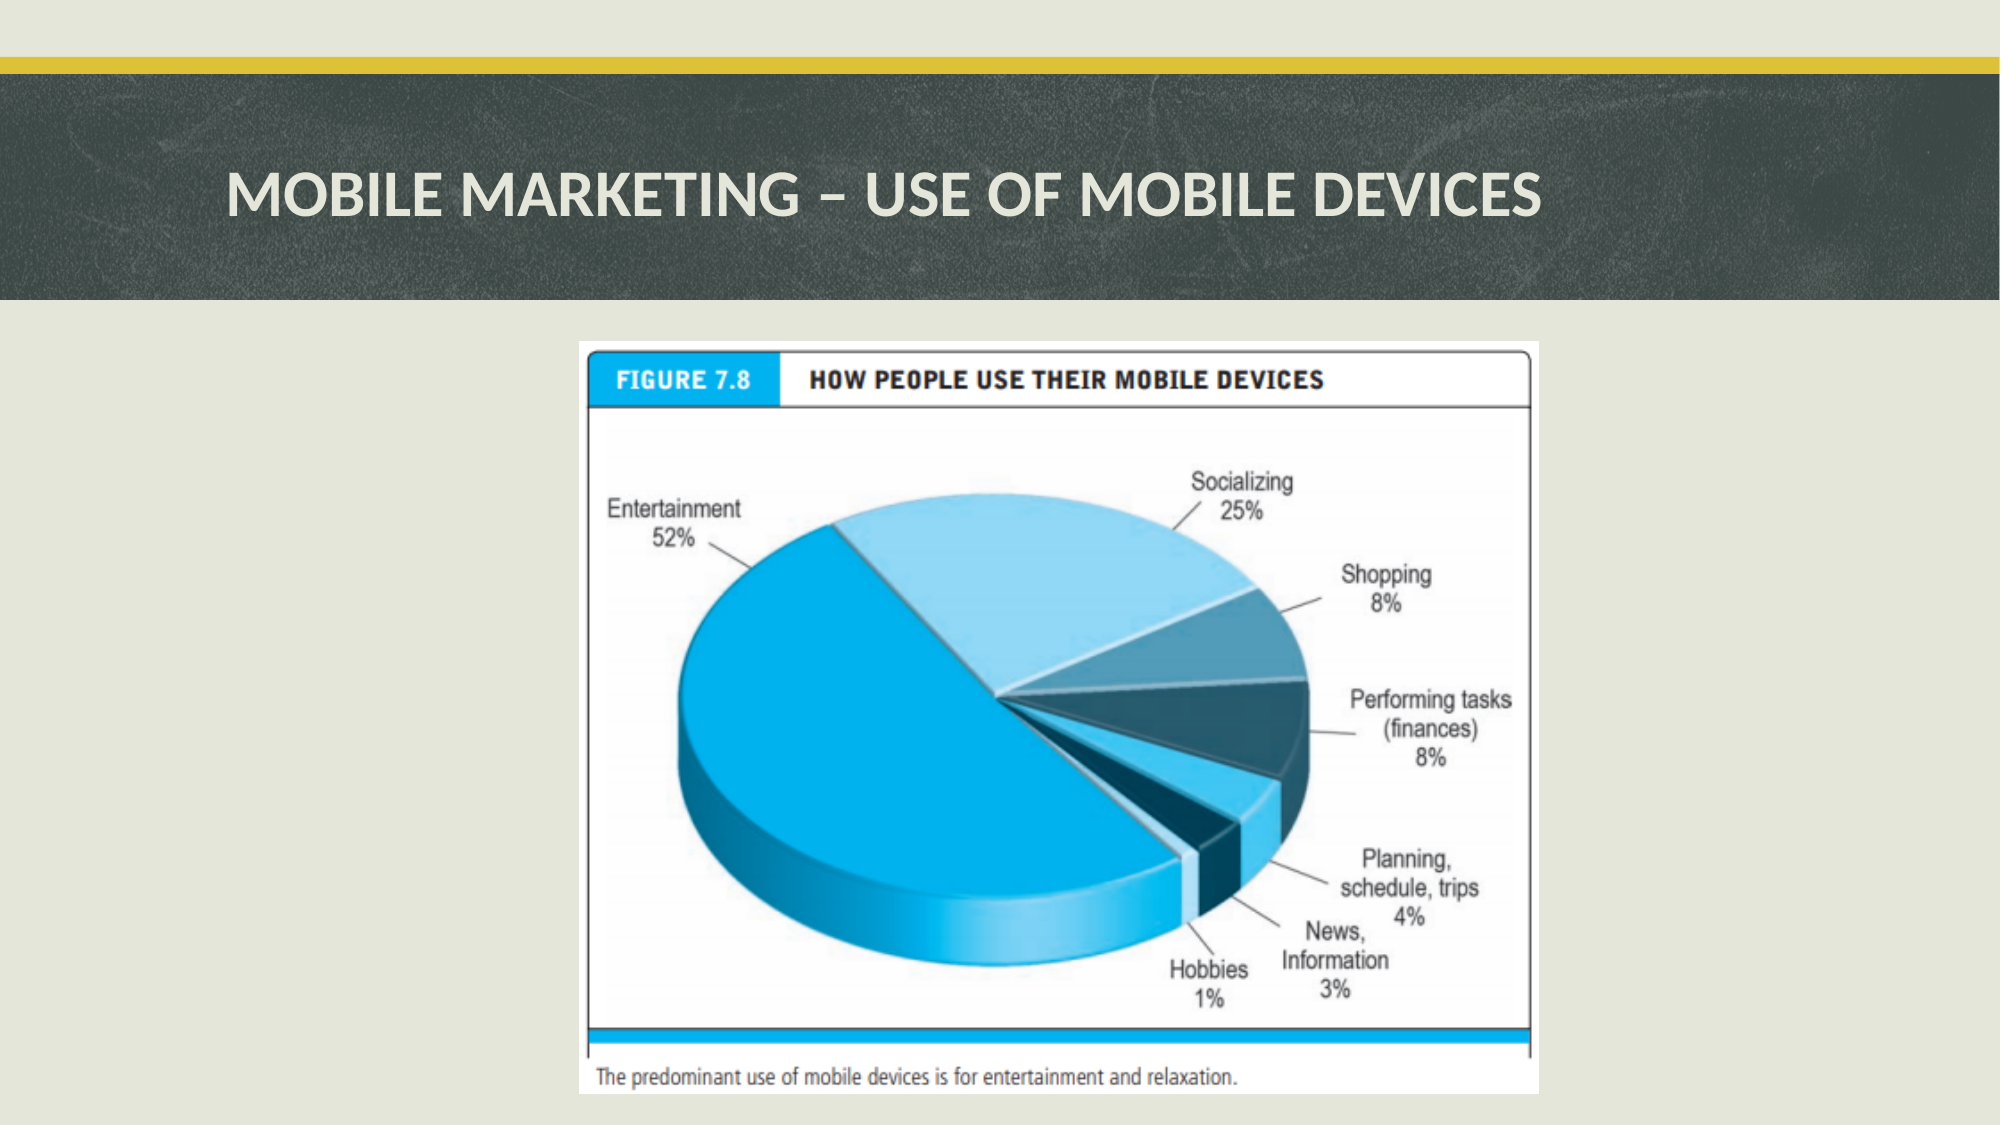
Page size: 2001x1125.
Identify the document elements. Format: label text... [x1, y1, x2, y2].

title MOBILE MARKETING – USE OF MOBILE DEVICES [210, 76, 1868, 311]
picture [579, 341, 1539, 1094]
picture [0, 74, 2000, 300]
